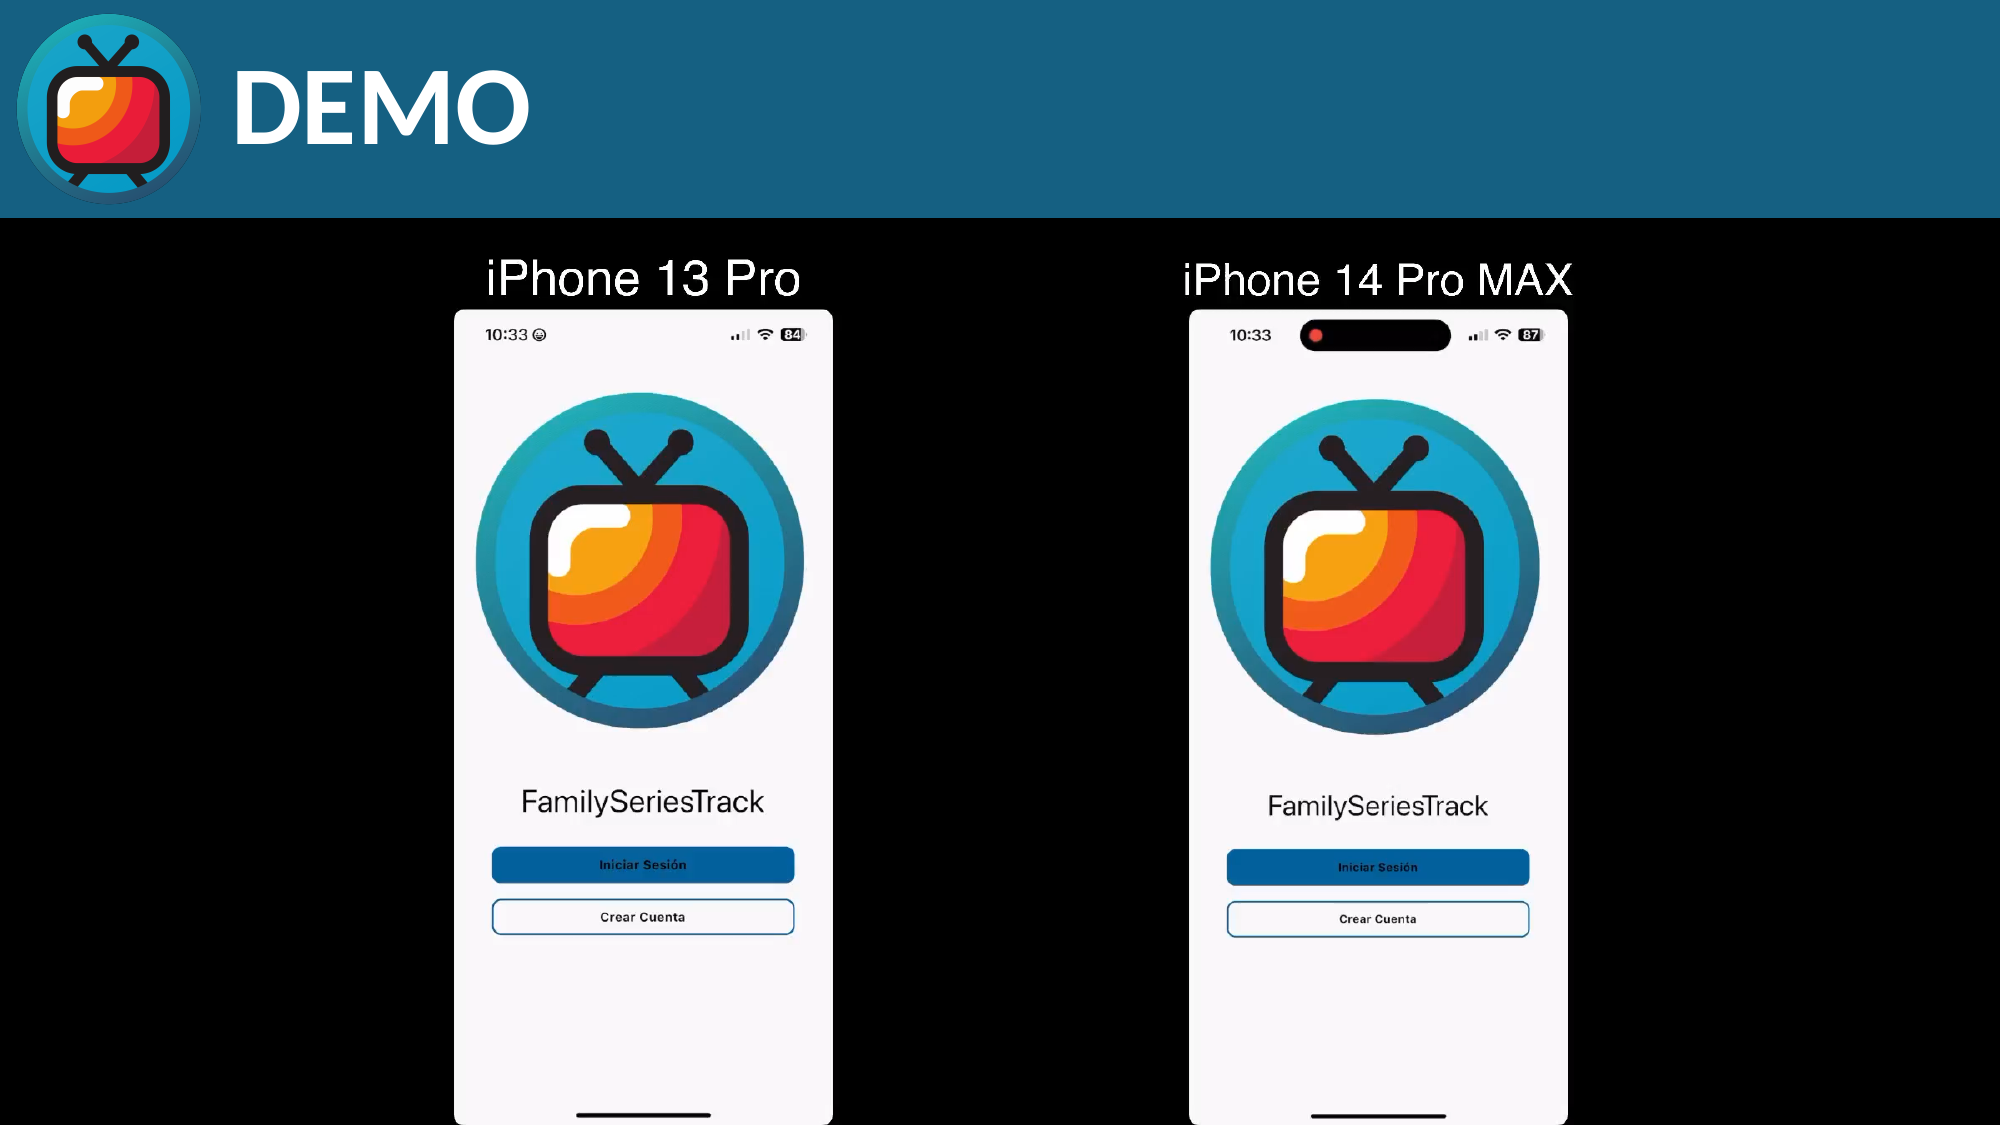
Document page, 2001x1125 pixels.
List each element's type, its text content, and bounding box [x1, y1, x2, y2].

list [198, 223, 1802, 1125]
picture [0, 0, 217, 217]
title DEMO [217, 0, 2000, 217]
